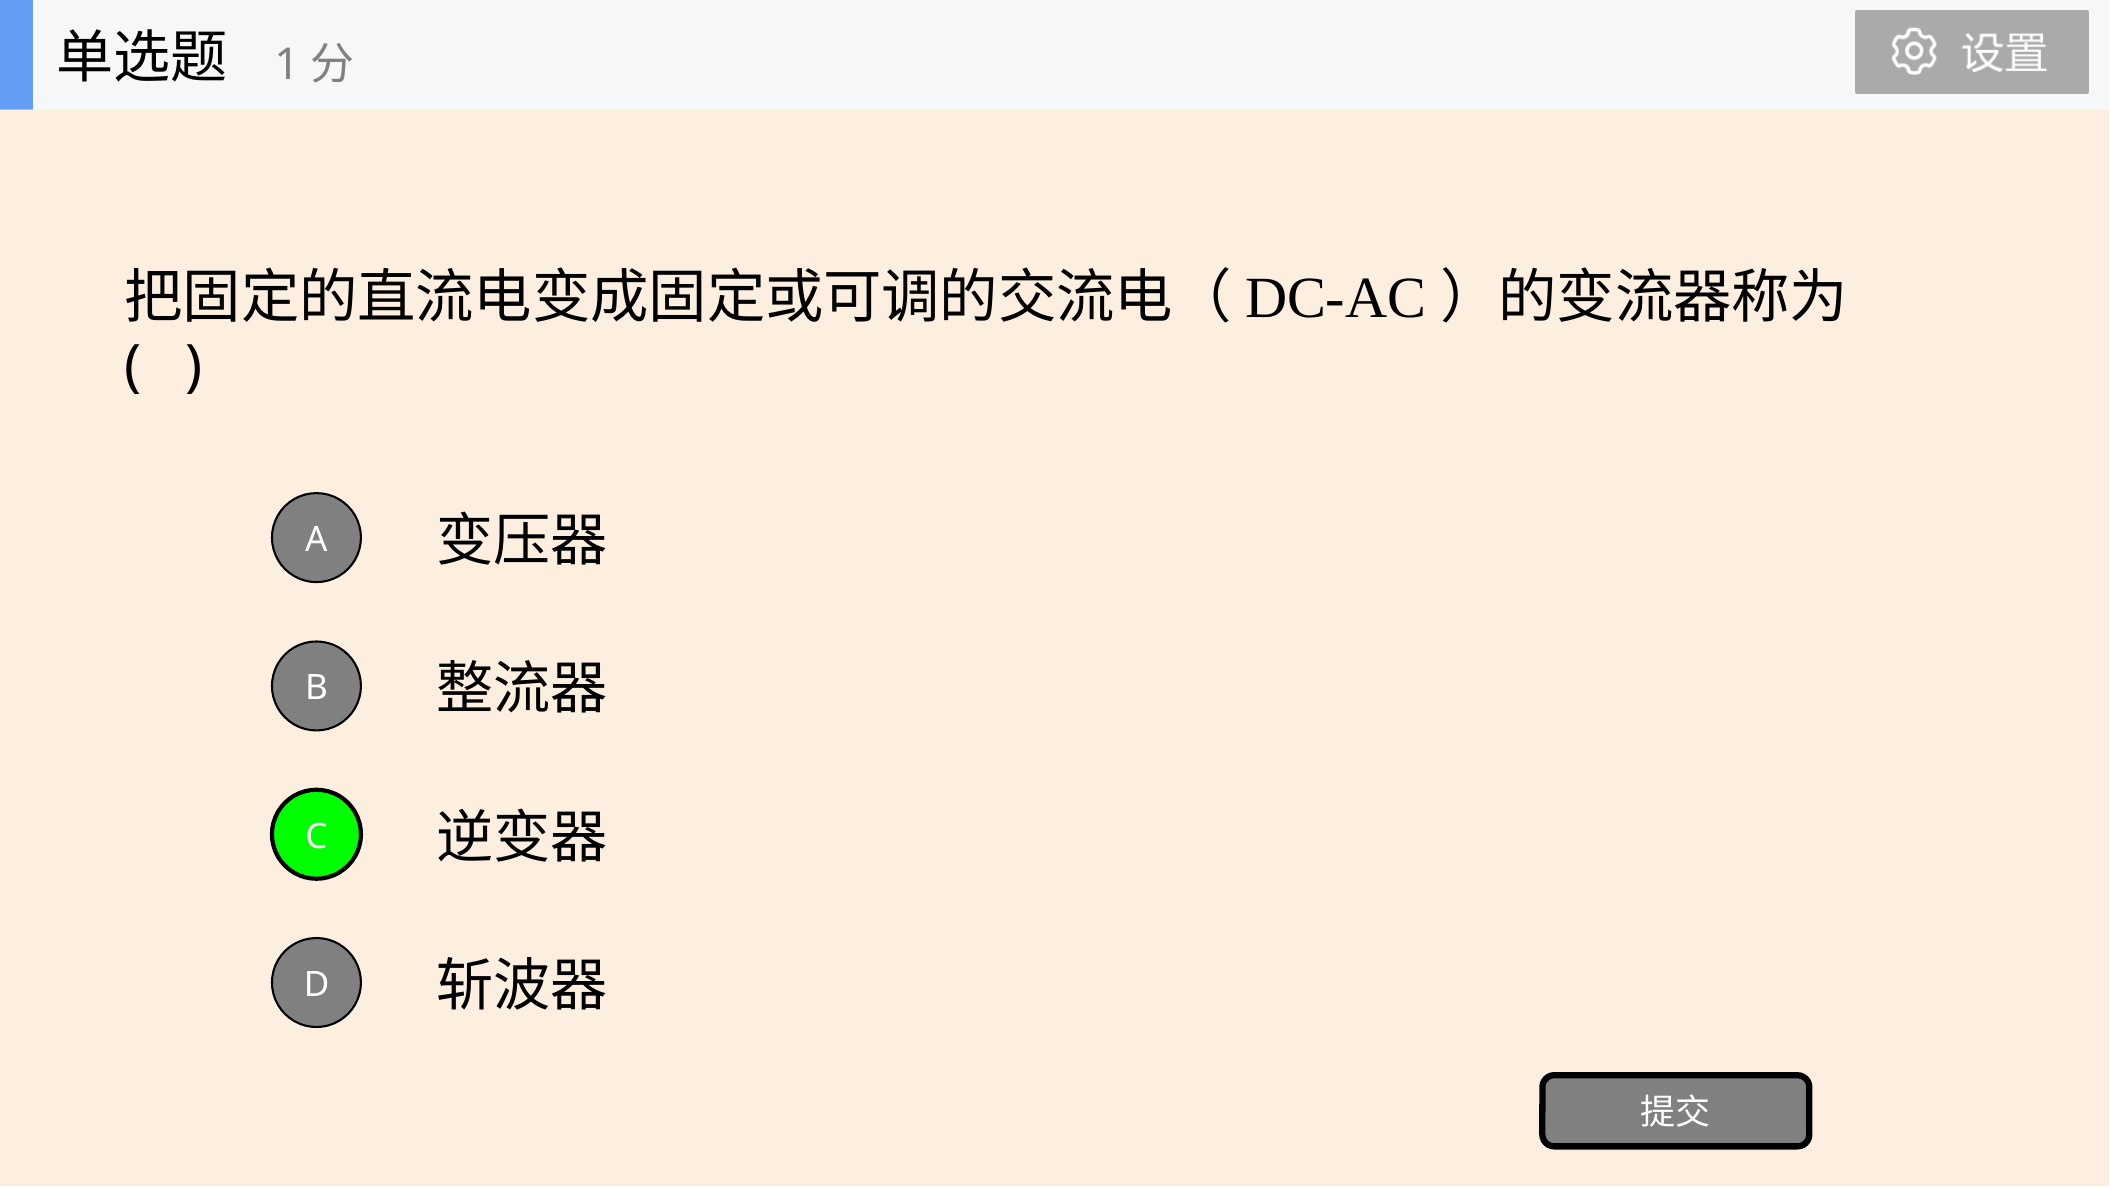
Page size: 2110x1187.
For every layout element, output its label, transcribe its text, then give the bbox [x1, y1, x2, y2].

text_box C [270, 788, 362, 880]
text_box 整流器 [421, 630, 1899, 742]
text_box D [270, 936, 362, 1029]
text_box 逆变器 [421, 778, 1899, 890]
picture [1855, 10, 2089, 94]
text_box 把固定的直流电变成固定或可调的交流电（DC-AC）的变流器称为( ) [109, 142, 1946, 514]
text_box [0, 0, 2110, 110]
text_box 变压器 [421, 481, 1899, 594]
text_box B [270, 640, 362, 732]
text_box A [270, 492, 362, 584]
text_box 提交 [1541, 1074, 1811, 1148]
text_box 斩波器 [421, 926, 1899, 1039]
